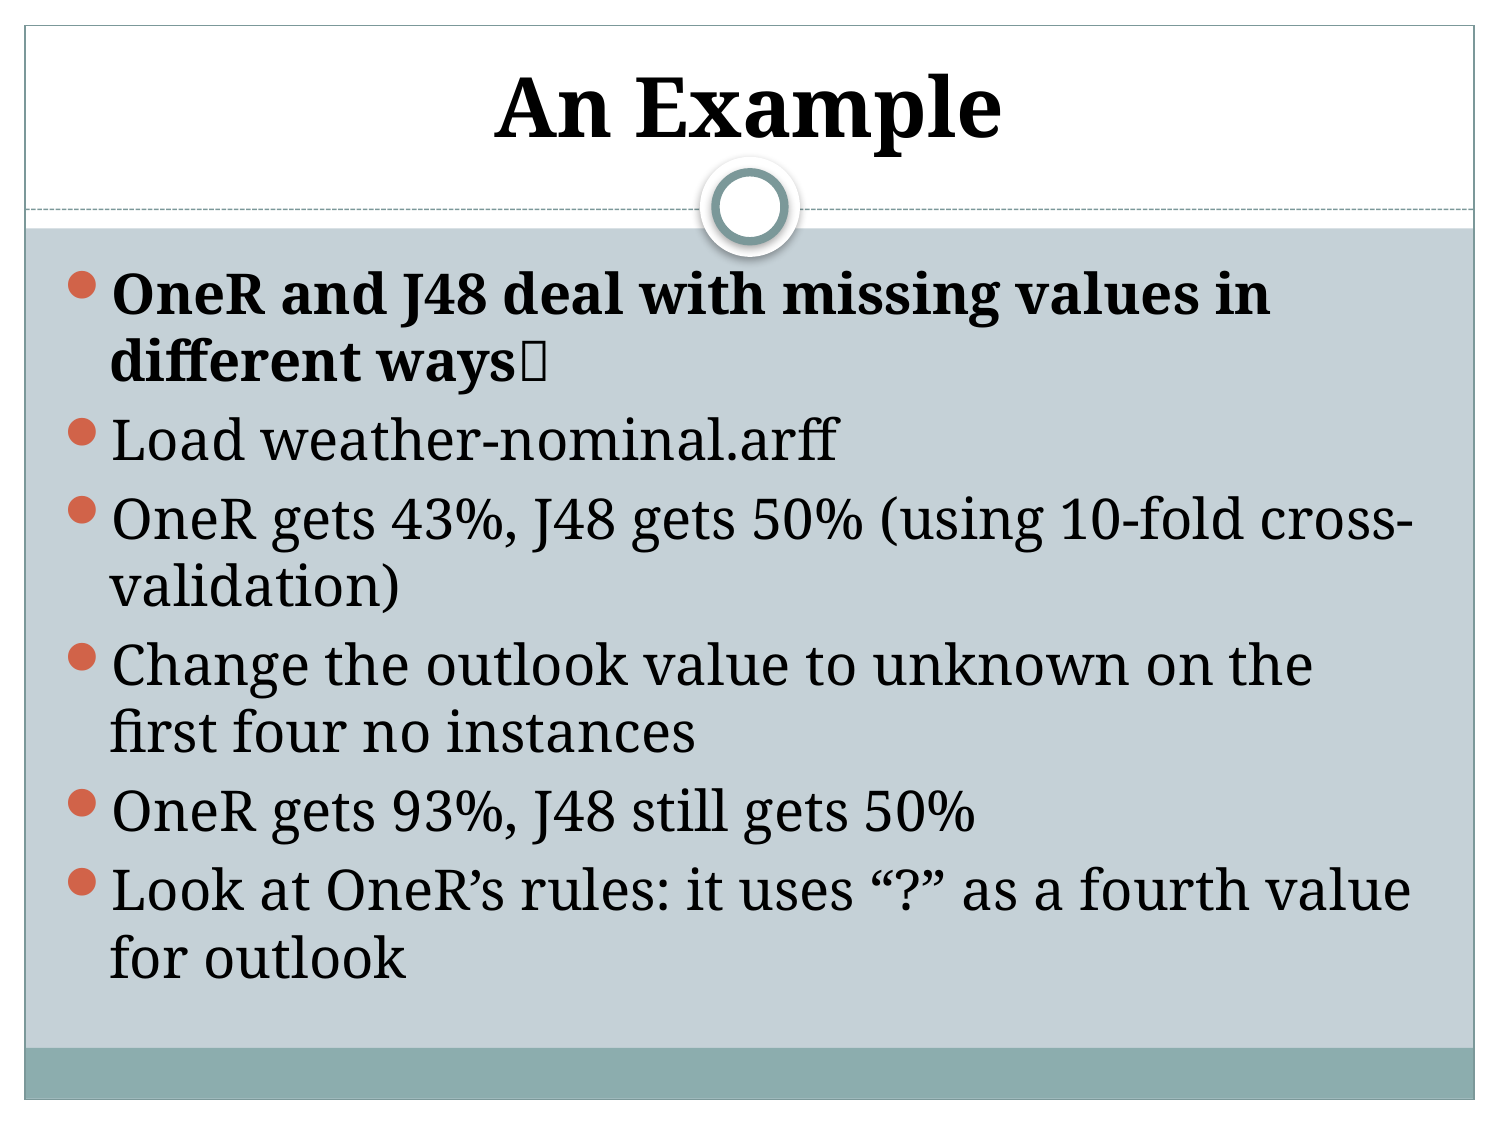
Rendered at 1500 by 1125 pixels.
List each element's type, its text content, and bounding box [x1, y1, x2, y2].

title An Example [49, 37, 1450, 162]
list OneR and J48 deal with missing values in different ways Load weather‐nominal.arff OneR gets 43%, J48 gets 50% (using 10‐fold cross‐validation) Change the outlook value to unknown on the first four no instances OneR gets 93%, J48 still gets 50% Look at OneR’s rules: it uses “?” as a fourth value for outlook [49, 250, 1445, 1001]
